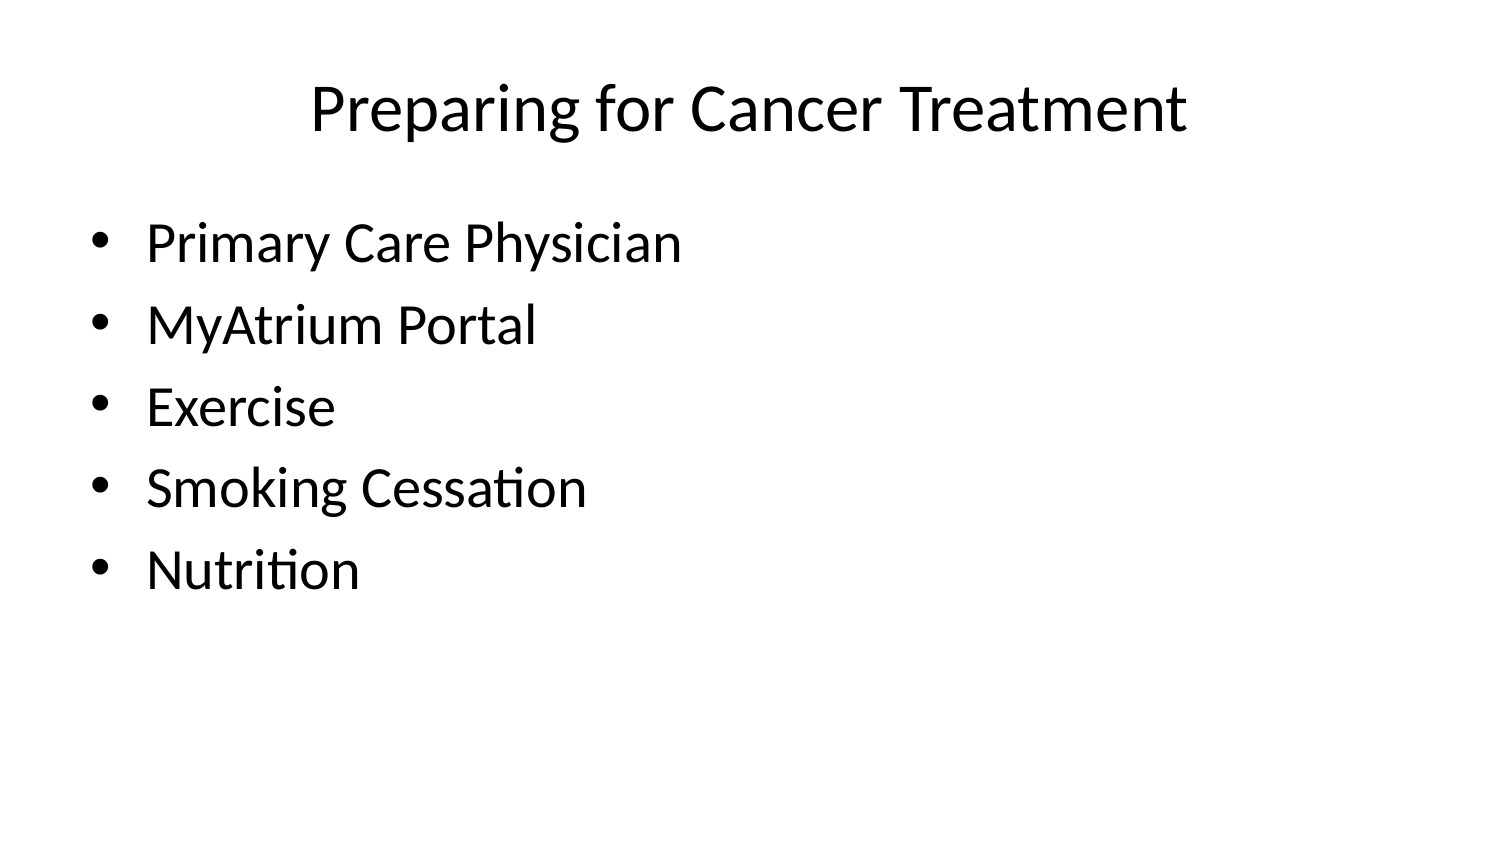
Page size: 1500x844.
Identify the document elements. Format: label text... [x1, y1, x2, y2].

title Preparing for Cancer Treatment [75, 33, 1425, 175]
list Primary Care Physician MyAtrium Portal Exercise Smoking Cessation Nutrition [75, 196, 1425, 754]
